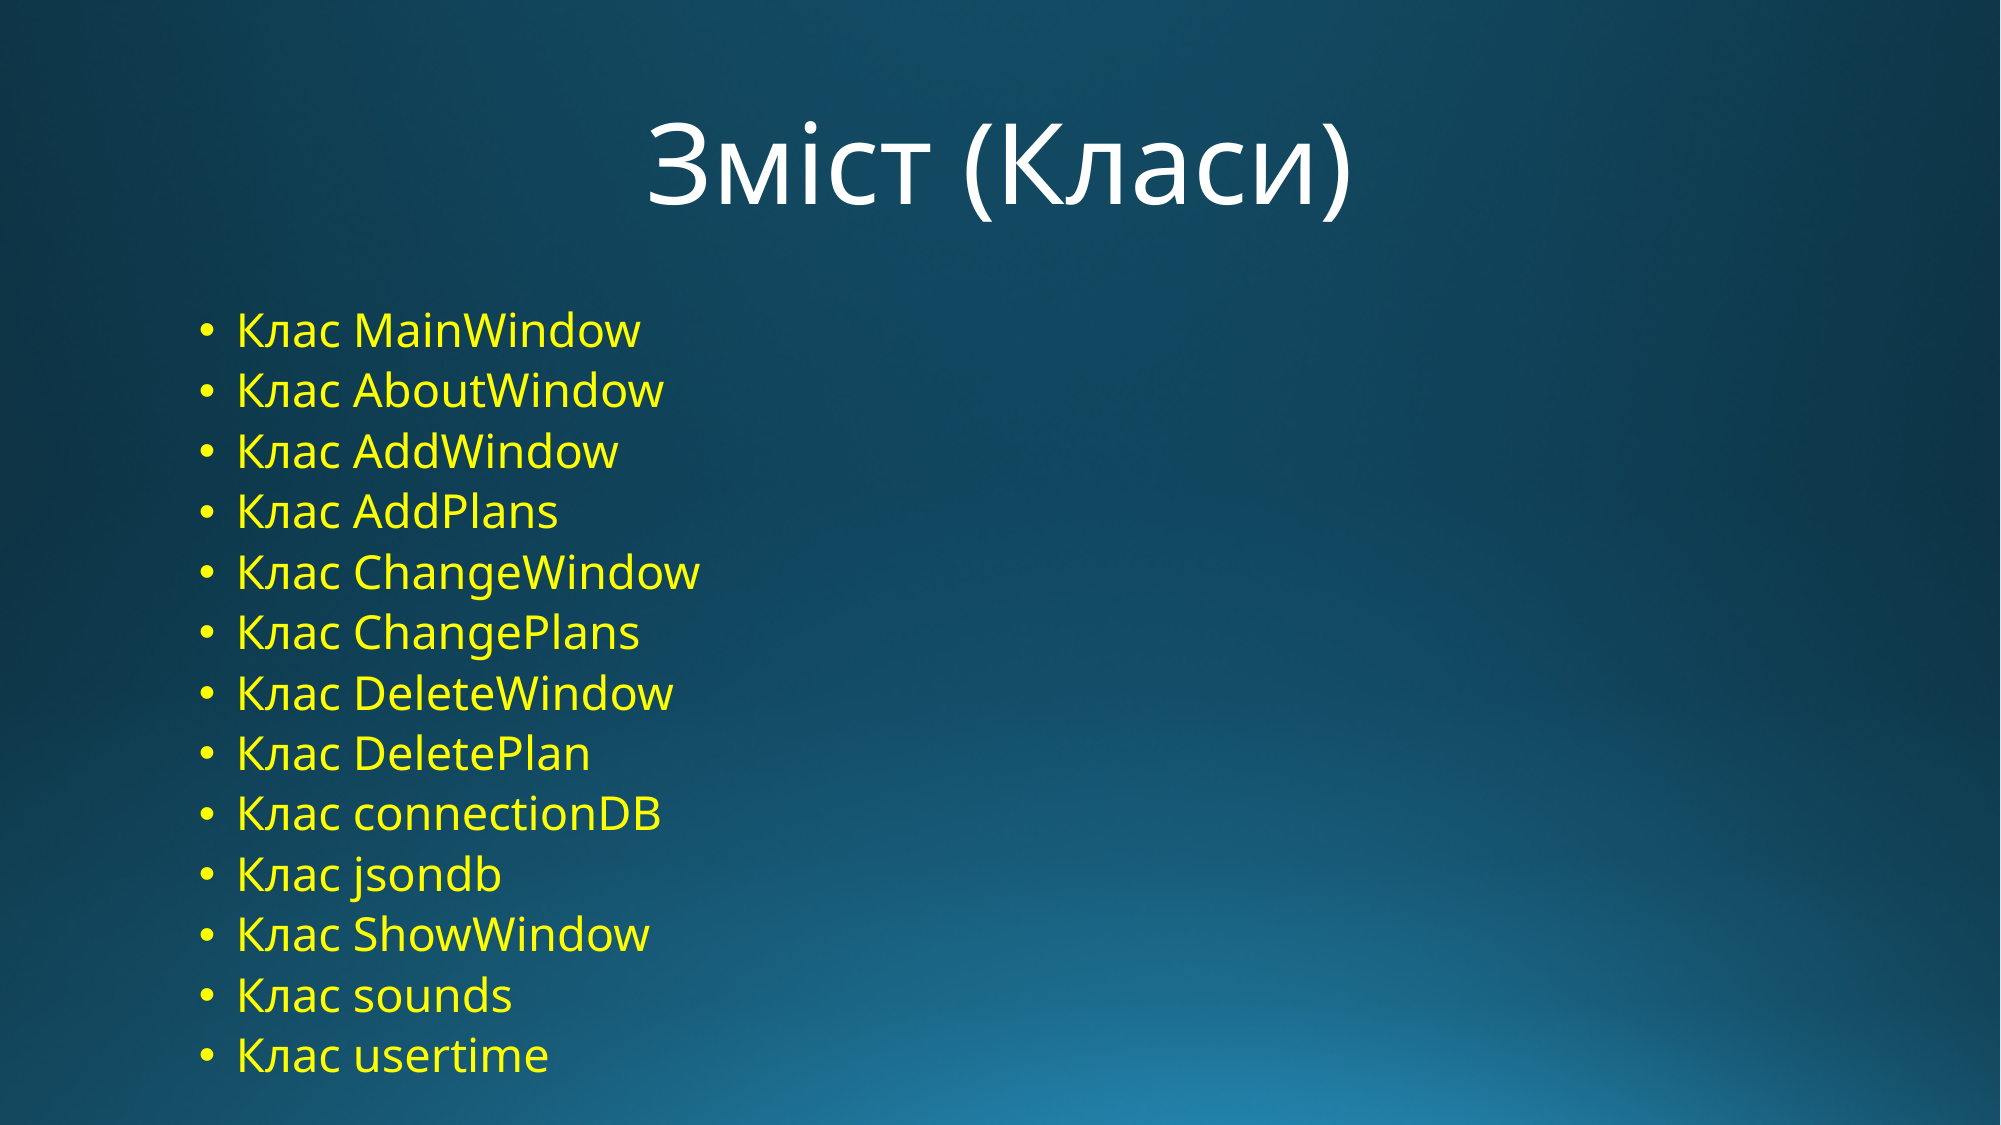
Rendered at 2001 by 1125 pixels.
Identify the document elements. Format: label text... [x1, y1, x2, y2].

picture [0, 0, 2001, 1125]
list Клас MainWindow Клас AboutWindow Клас AddWindow Клас AddPlans Клас ChangeWindow Клас ChangePlans Клас DeleteWindow Клас DeletePlan Клас connectionDB Клас jsondb Клас ShowWindow Клас sounds Клас usertime [183, 299, 1918, 1106]
title Зміст (Класи) [137, 59, 1863, 278]
